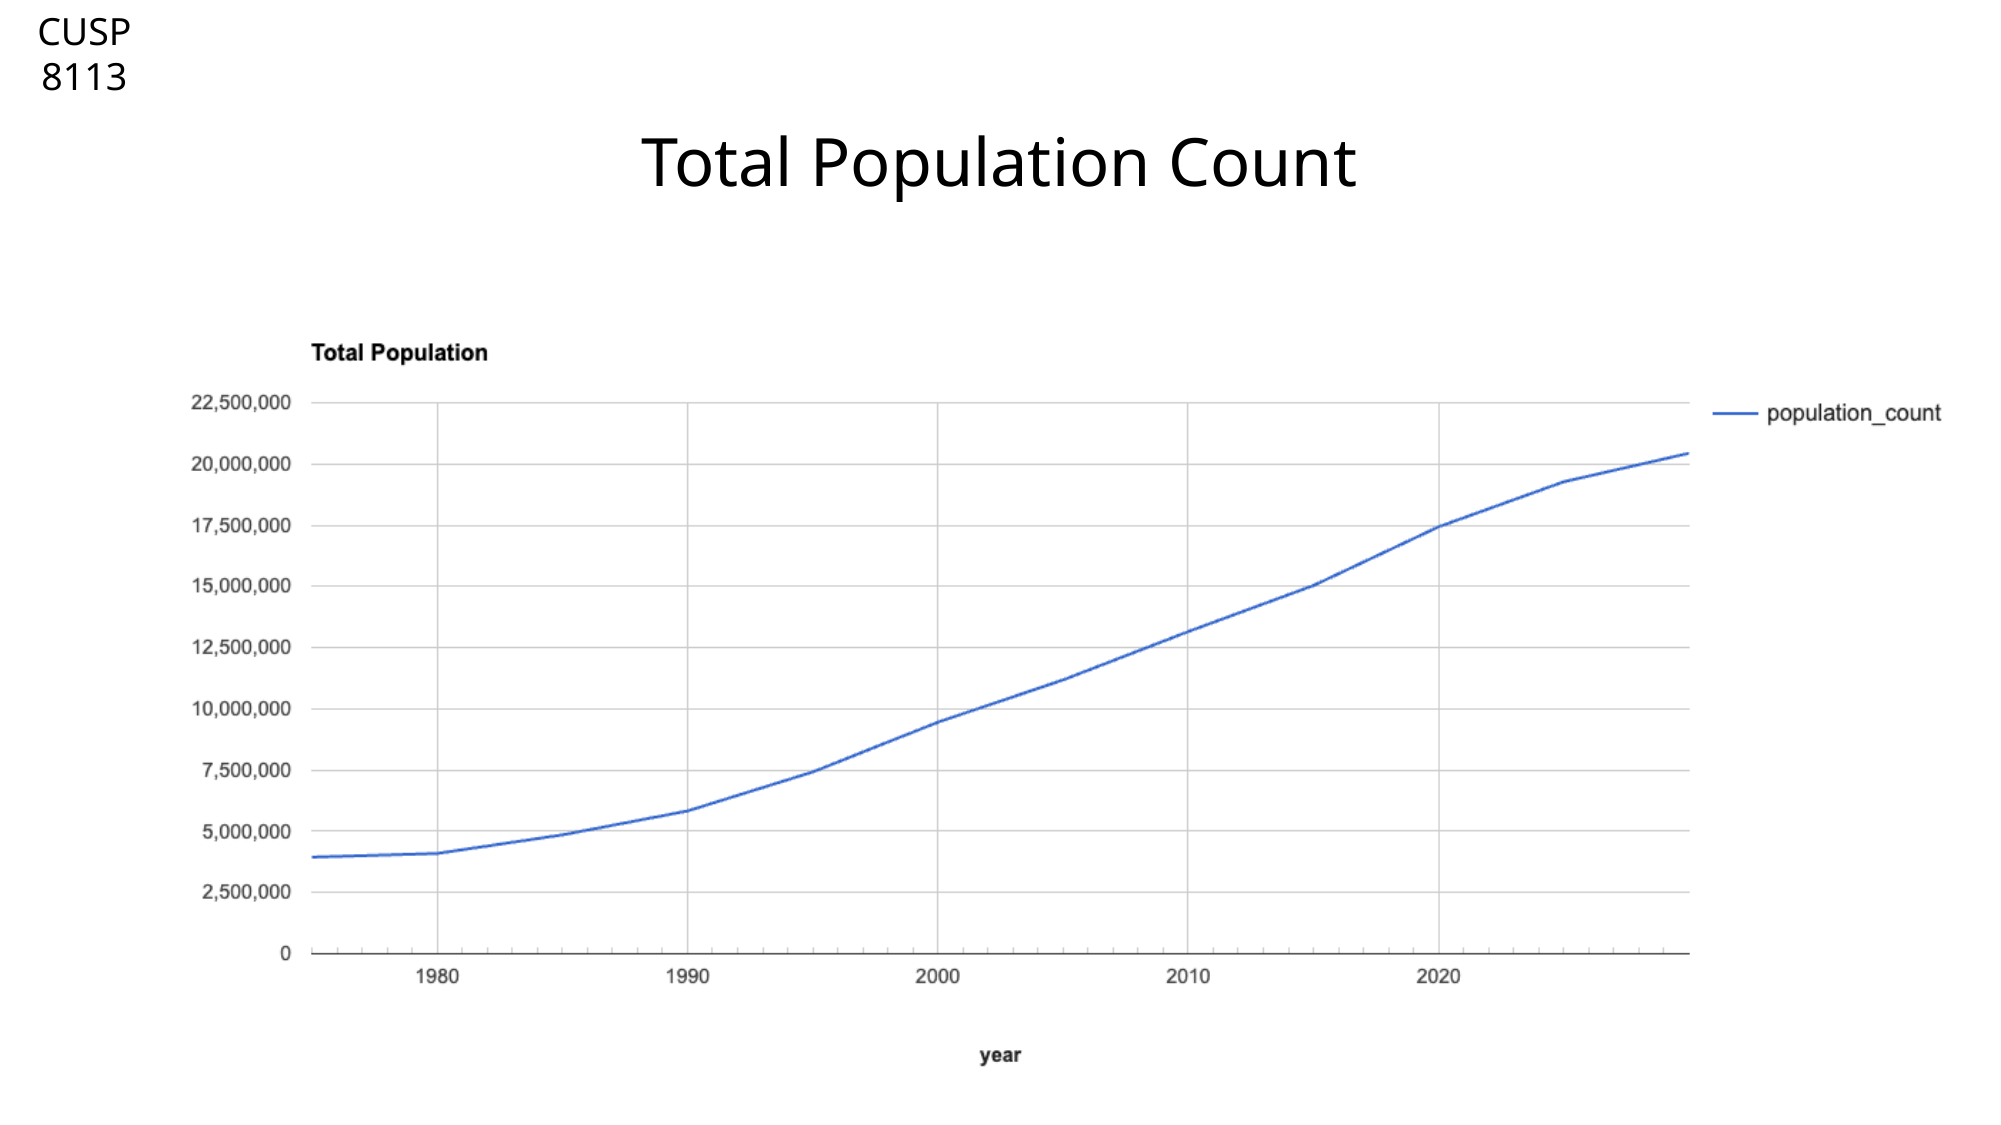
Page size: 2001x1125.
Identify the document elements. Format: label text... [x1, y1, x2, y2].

picture [0, 232, 2000, 1125]
text_box Total Population Count [593, 111, 1407, 207]
text_box CUSP 8113 [0, 0, 169, 106]
